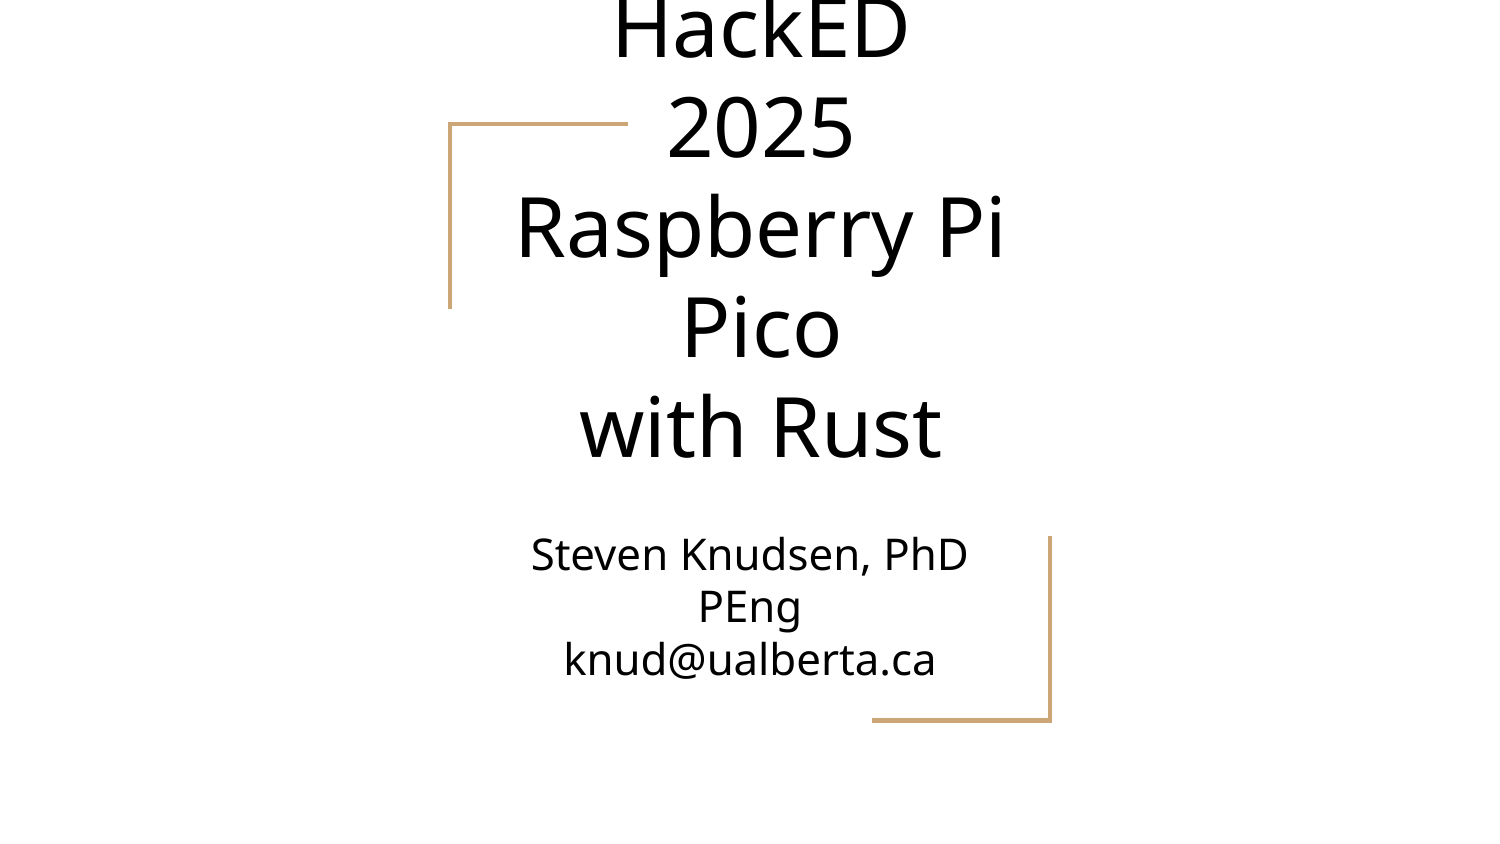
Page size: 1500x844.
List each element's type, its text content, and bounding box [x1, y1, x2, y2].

title HackED 2025 Raspberry Pi Pico with Rust [499, 166, 1024, 490]
subtitle Steven Knudsen, PhD PEng knud@ualberta.ca [499, 511, 1001, 627]
